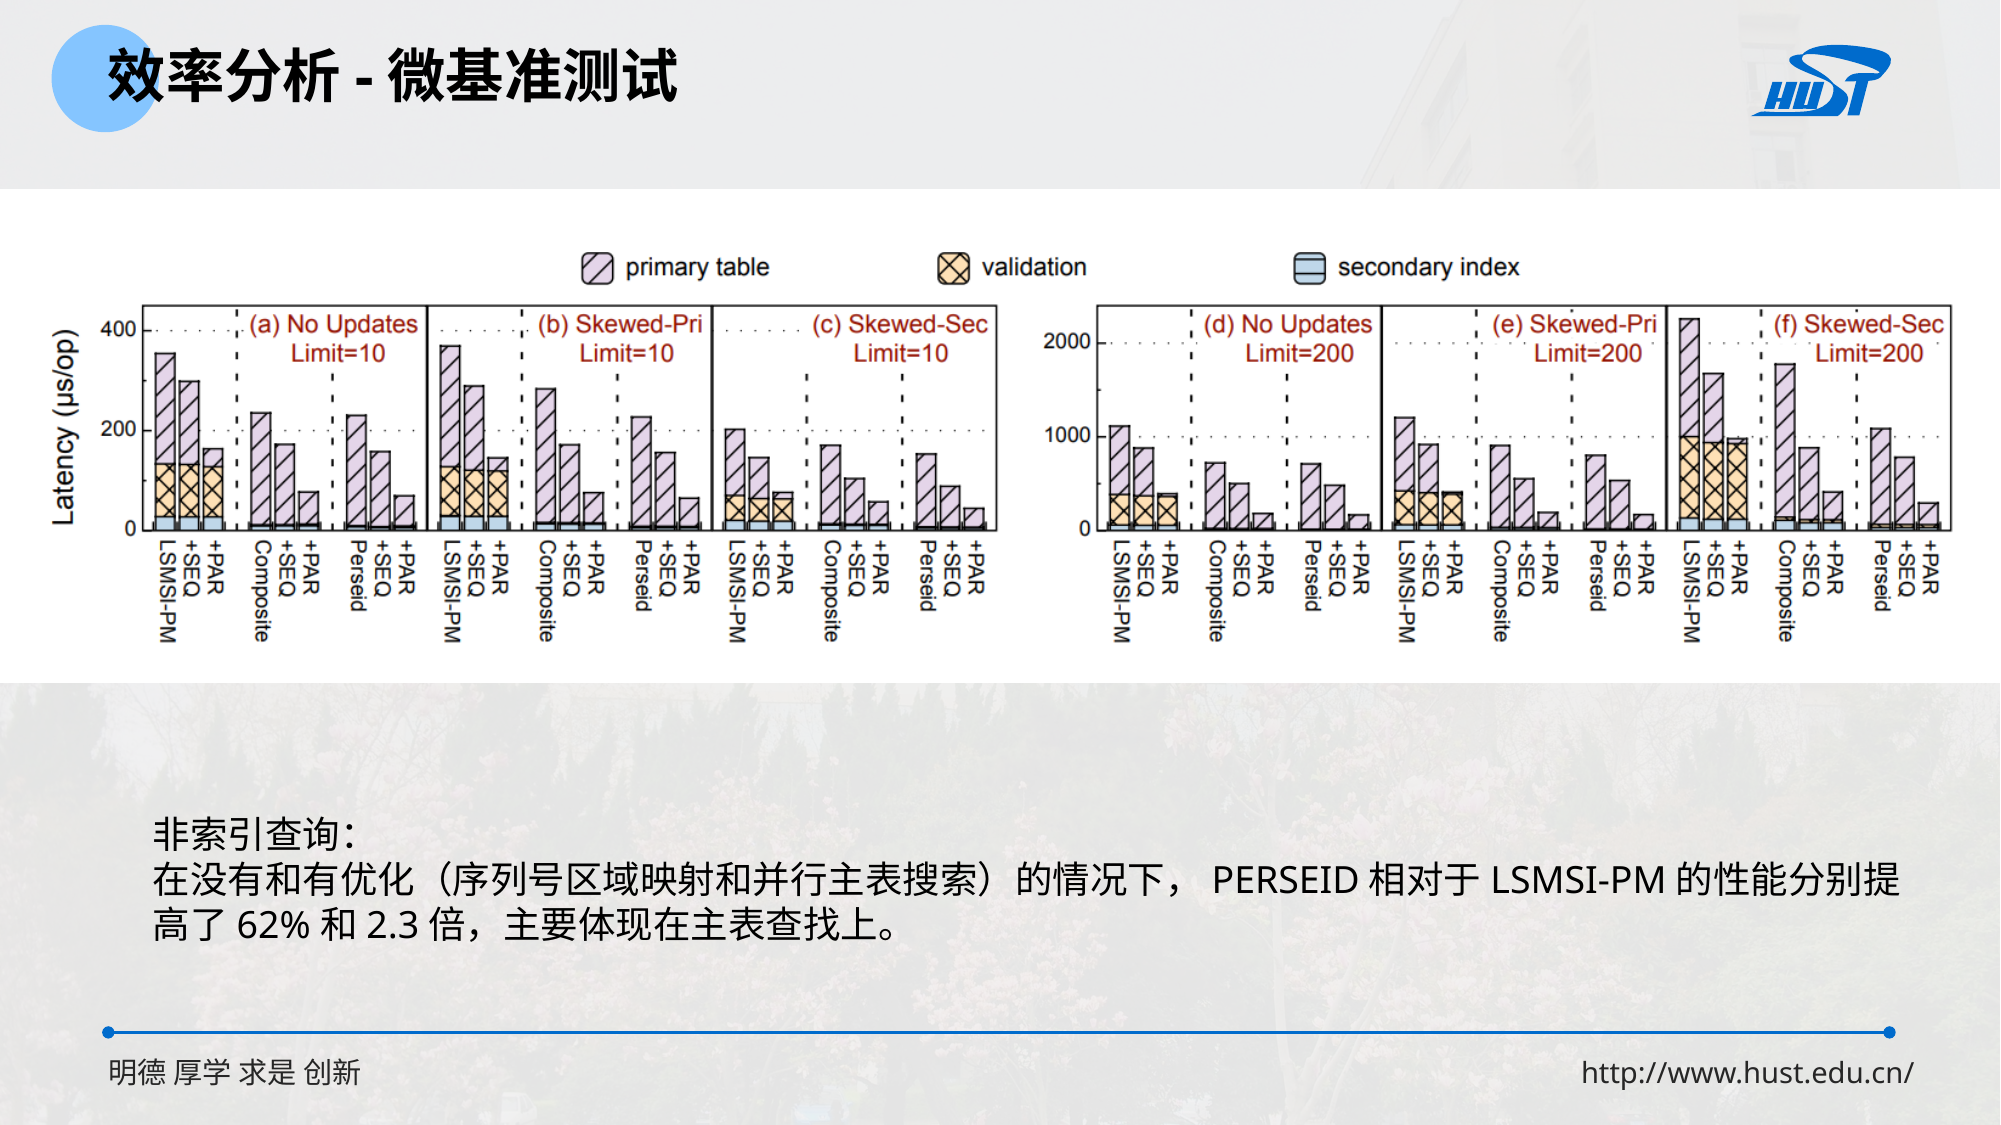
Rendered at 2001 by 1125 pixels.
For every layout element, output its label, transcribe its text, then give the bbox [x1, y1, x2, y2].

text_box 非索引查询： 在没有和有优化（序列号区域映射和并行主表搜索）的情况下，PERSEID相对于LSMSI-PM的性能分别提高了62%和2.3倍，主要体现在主表查找上。 [138, 803, 1918, 1044]
list 效率分析-微基准测试 [93, 43, 887, 114]
picture [0, 189, 2000, 683]
